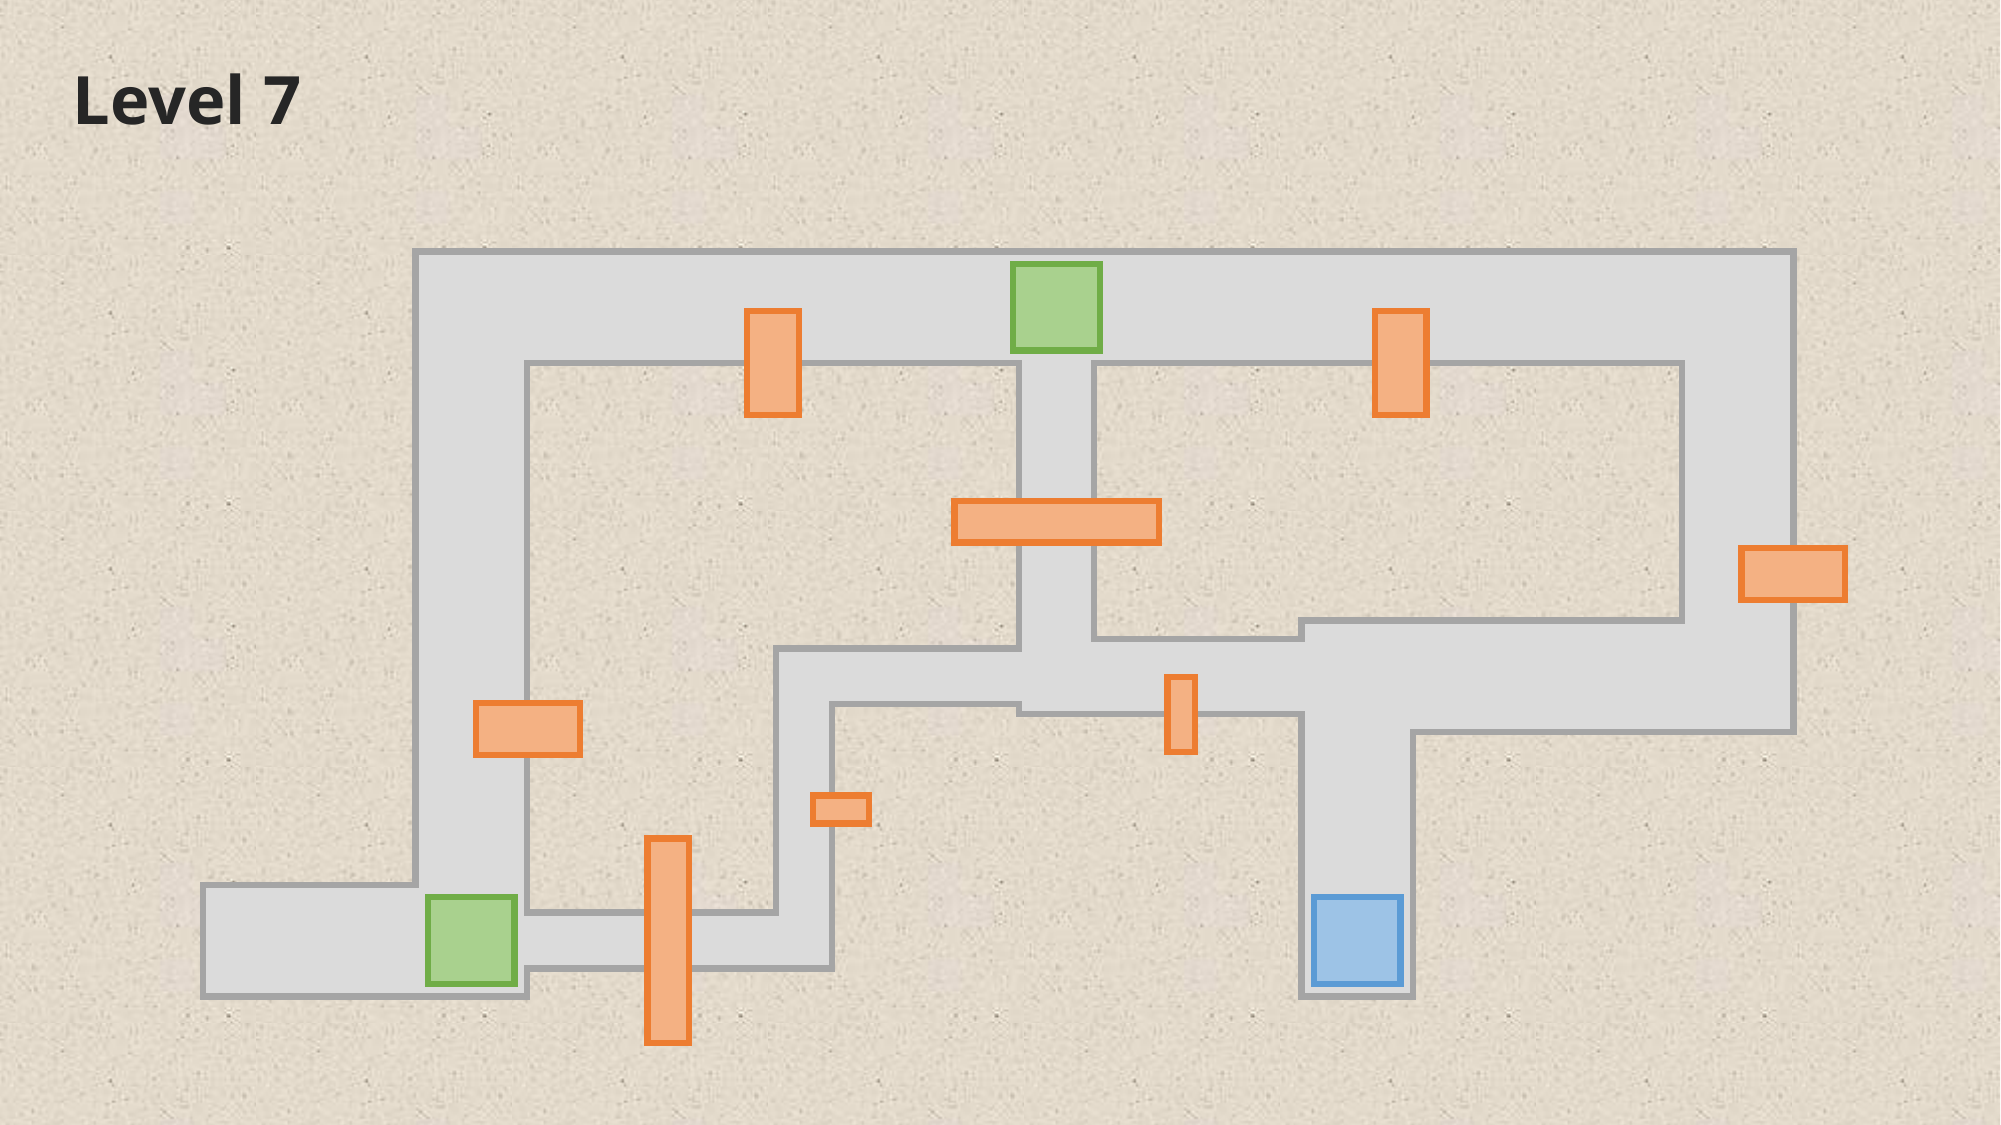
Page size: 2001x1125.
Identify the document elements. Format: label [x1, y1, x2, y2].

text_box [202, 250, 1794, 997]
text_box [1374, 310, 1428, 416]
text_box [746, 310, 800, 416]
text_box [427, 896, 516, 985]
text_box [647, 838, 690, 1044]
text_box [1012, 263, 1101, 352]
text_box [954, 500, 1160, 544]
text_box [1740, 547, 1846, 601]
text_box [1166, 676, 1196, 753]
text_box [812, 794, 870, 824]
text_box [475, 702, 581, 756]
text_box [0, 0, 2000, 1125]
text_box [1313, 896, 1402, 985]
